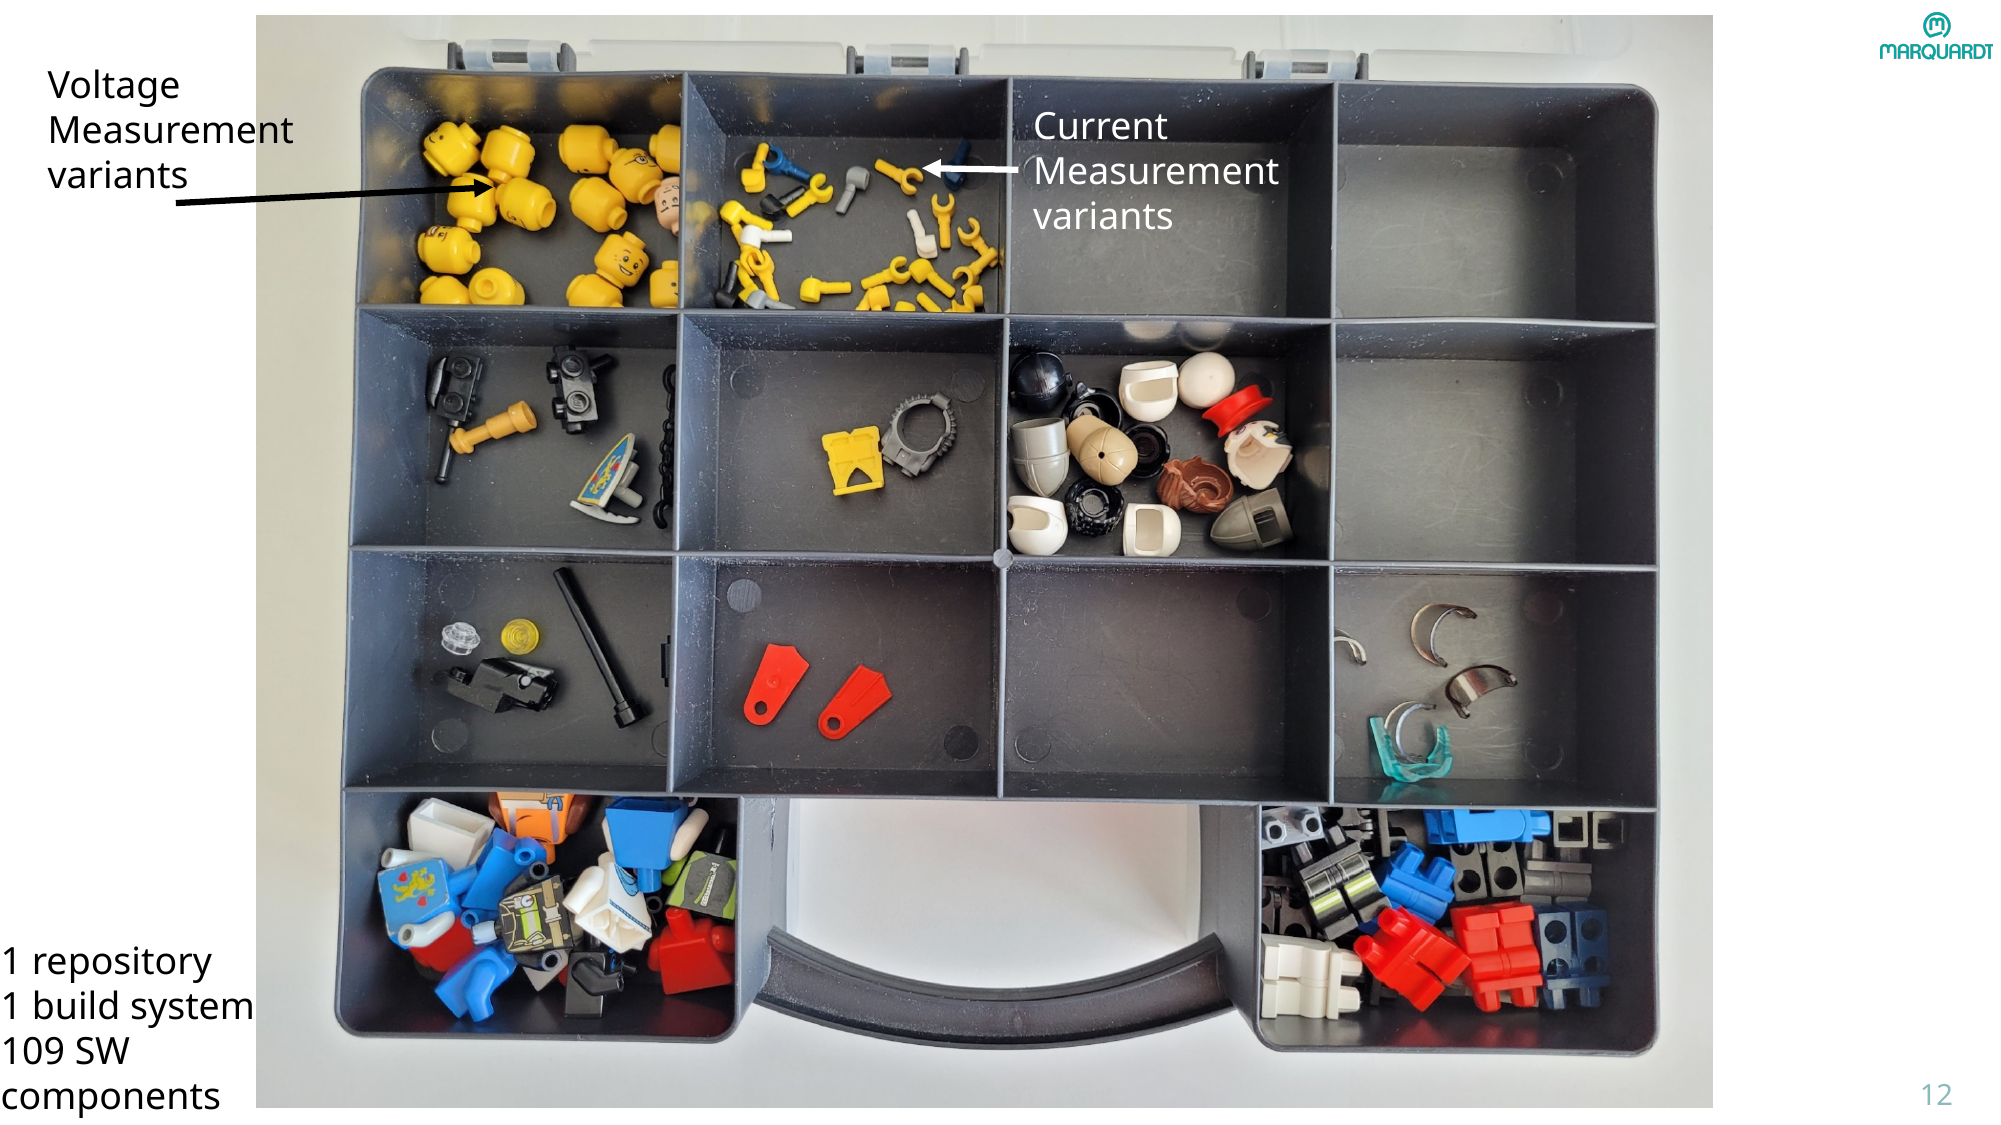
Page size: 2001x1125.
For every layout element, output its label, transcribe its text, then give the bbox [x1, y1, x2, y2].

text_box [204, 159, 493, 188]
text_box 1 repository 1 build system 109 SW components [0, 929, 271, 1125]
slide_number 12 [1904, 1065, 1969, 1125]
text_box Voltage Measurement variants [33, 53, 256, 204]
picture [256, 15, 1713, 1108]
